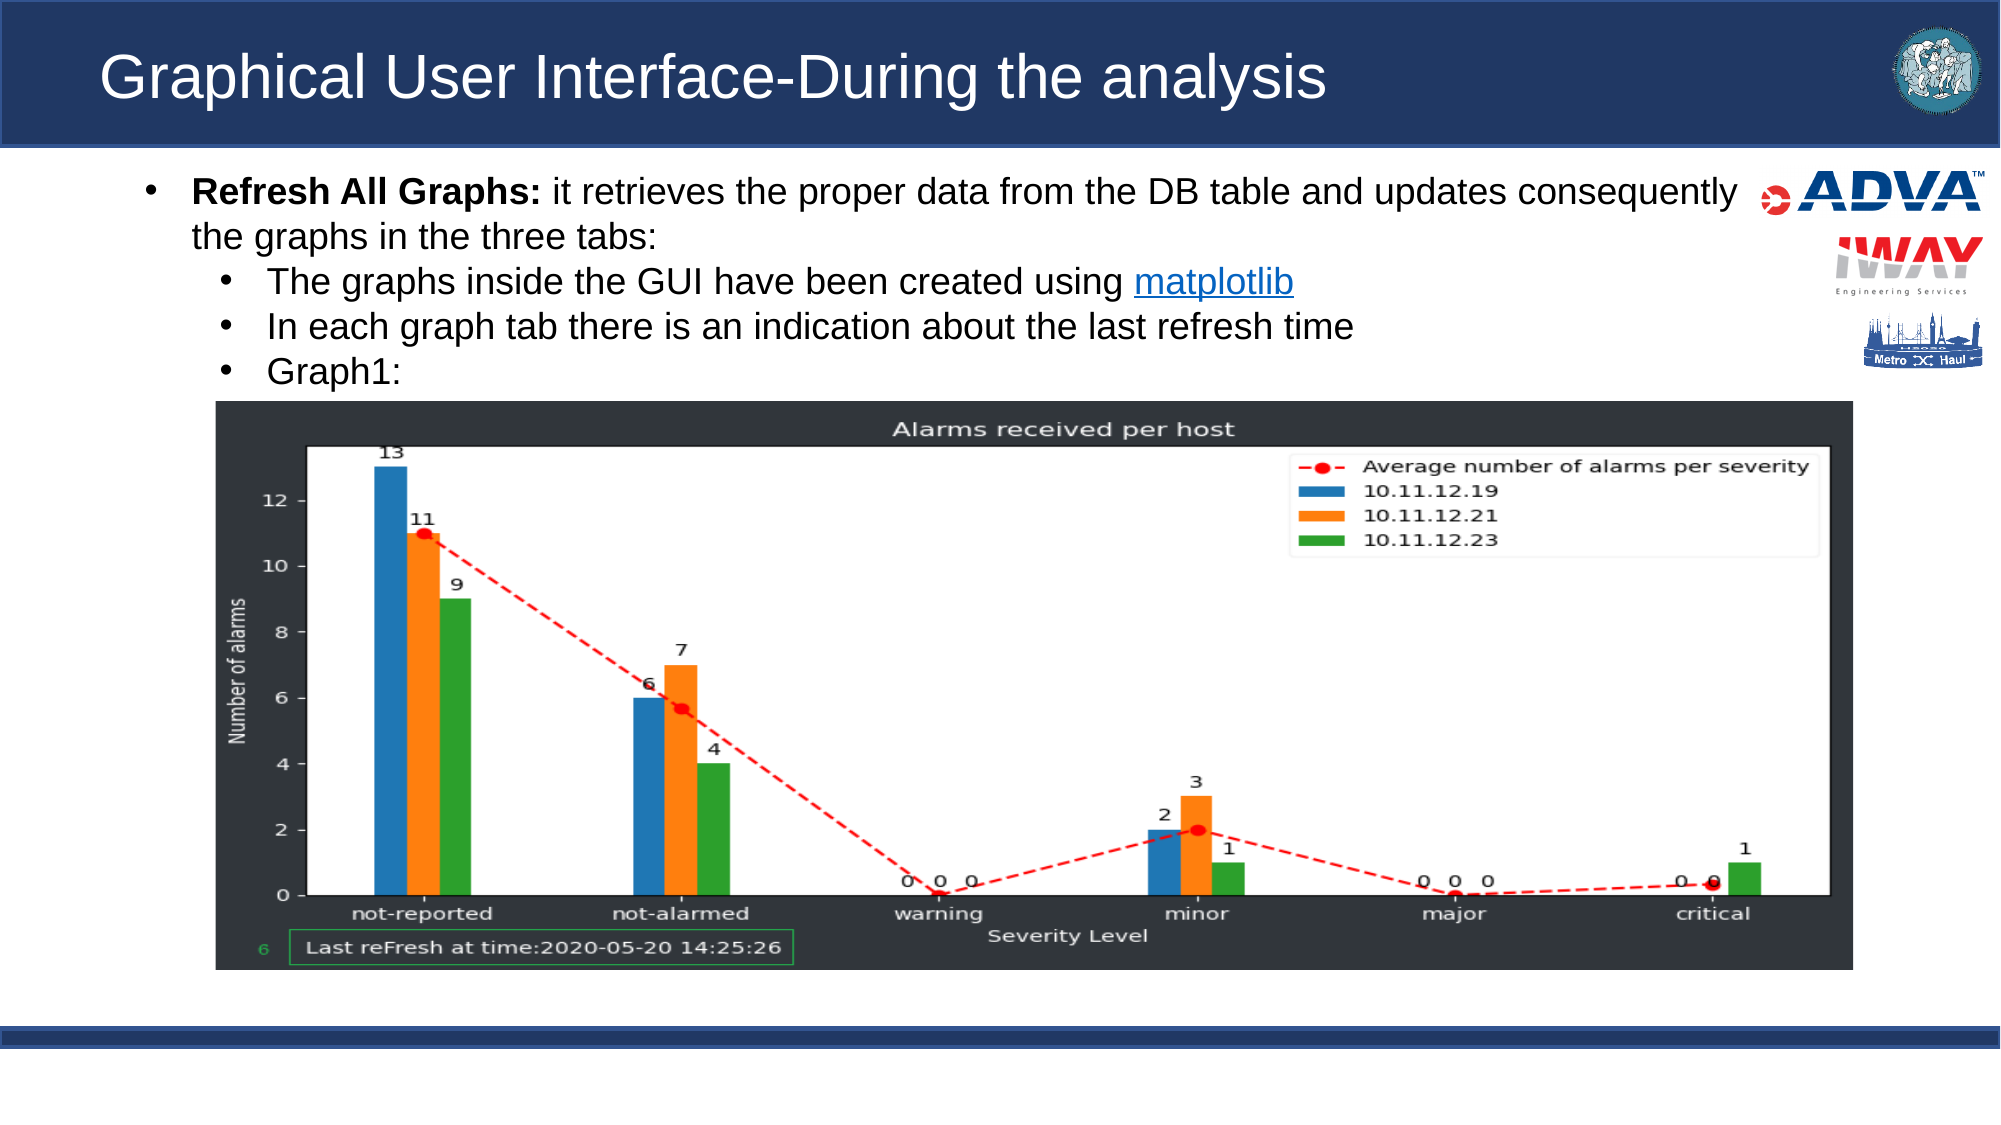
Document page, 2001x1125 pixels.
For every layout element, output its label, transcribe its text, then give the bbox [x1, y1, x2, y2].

text_box Refresh All Graphs: it retrieves the proper data from the DB table and updates consequently the graphs in the three tabs: The graphs inside the GUI have been created using matplotlib In each graph tab there is an indication about the last refresh time Graph1: [129, 159, 1768, 399]
title Graphical User Interface-During the analysis [99, 44, 1600, 113]
picture [215, 401, 1854, 976]
picture [1891, 22, 1984, 116]
picture [1768, 165, 1990, 218]
picture [1863, 310, 1983, 369]
picture [1836, 237, 1983, 296]
